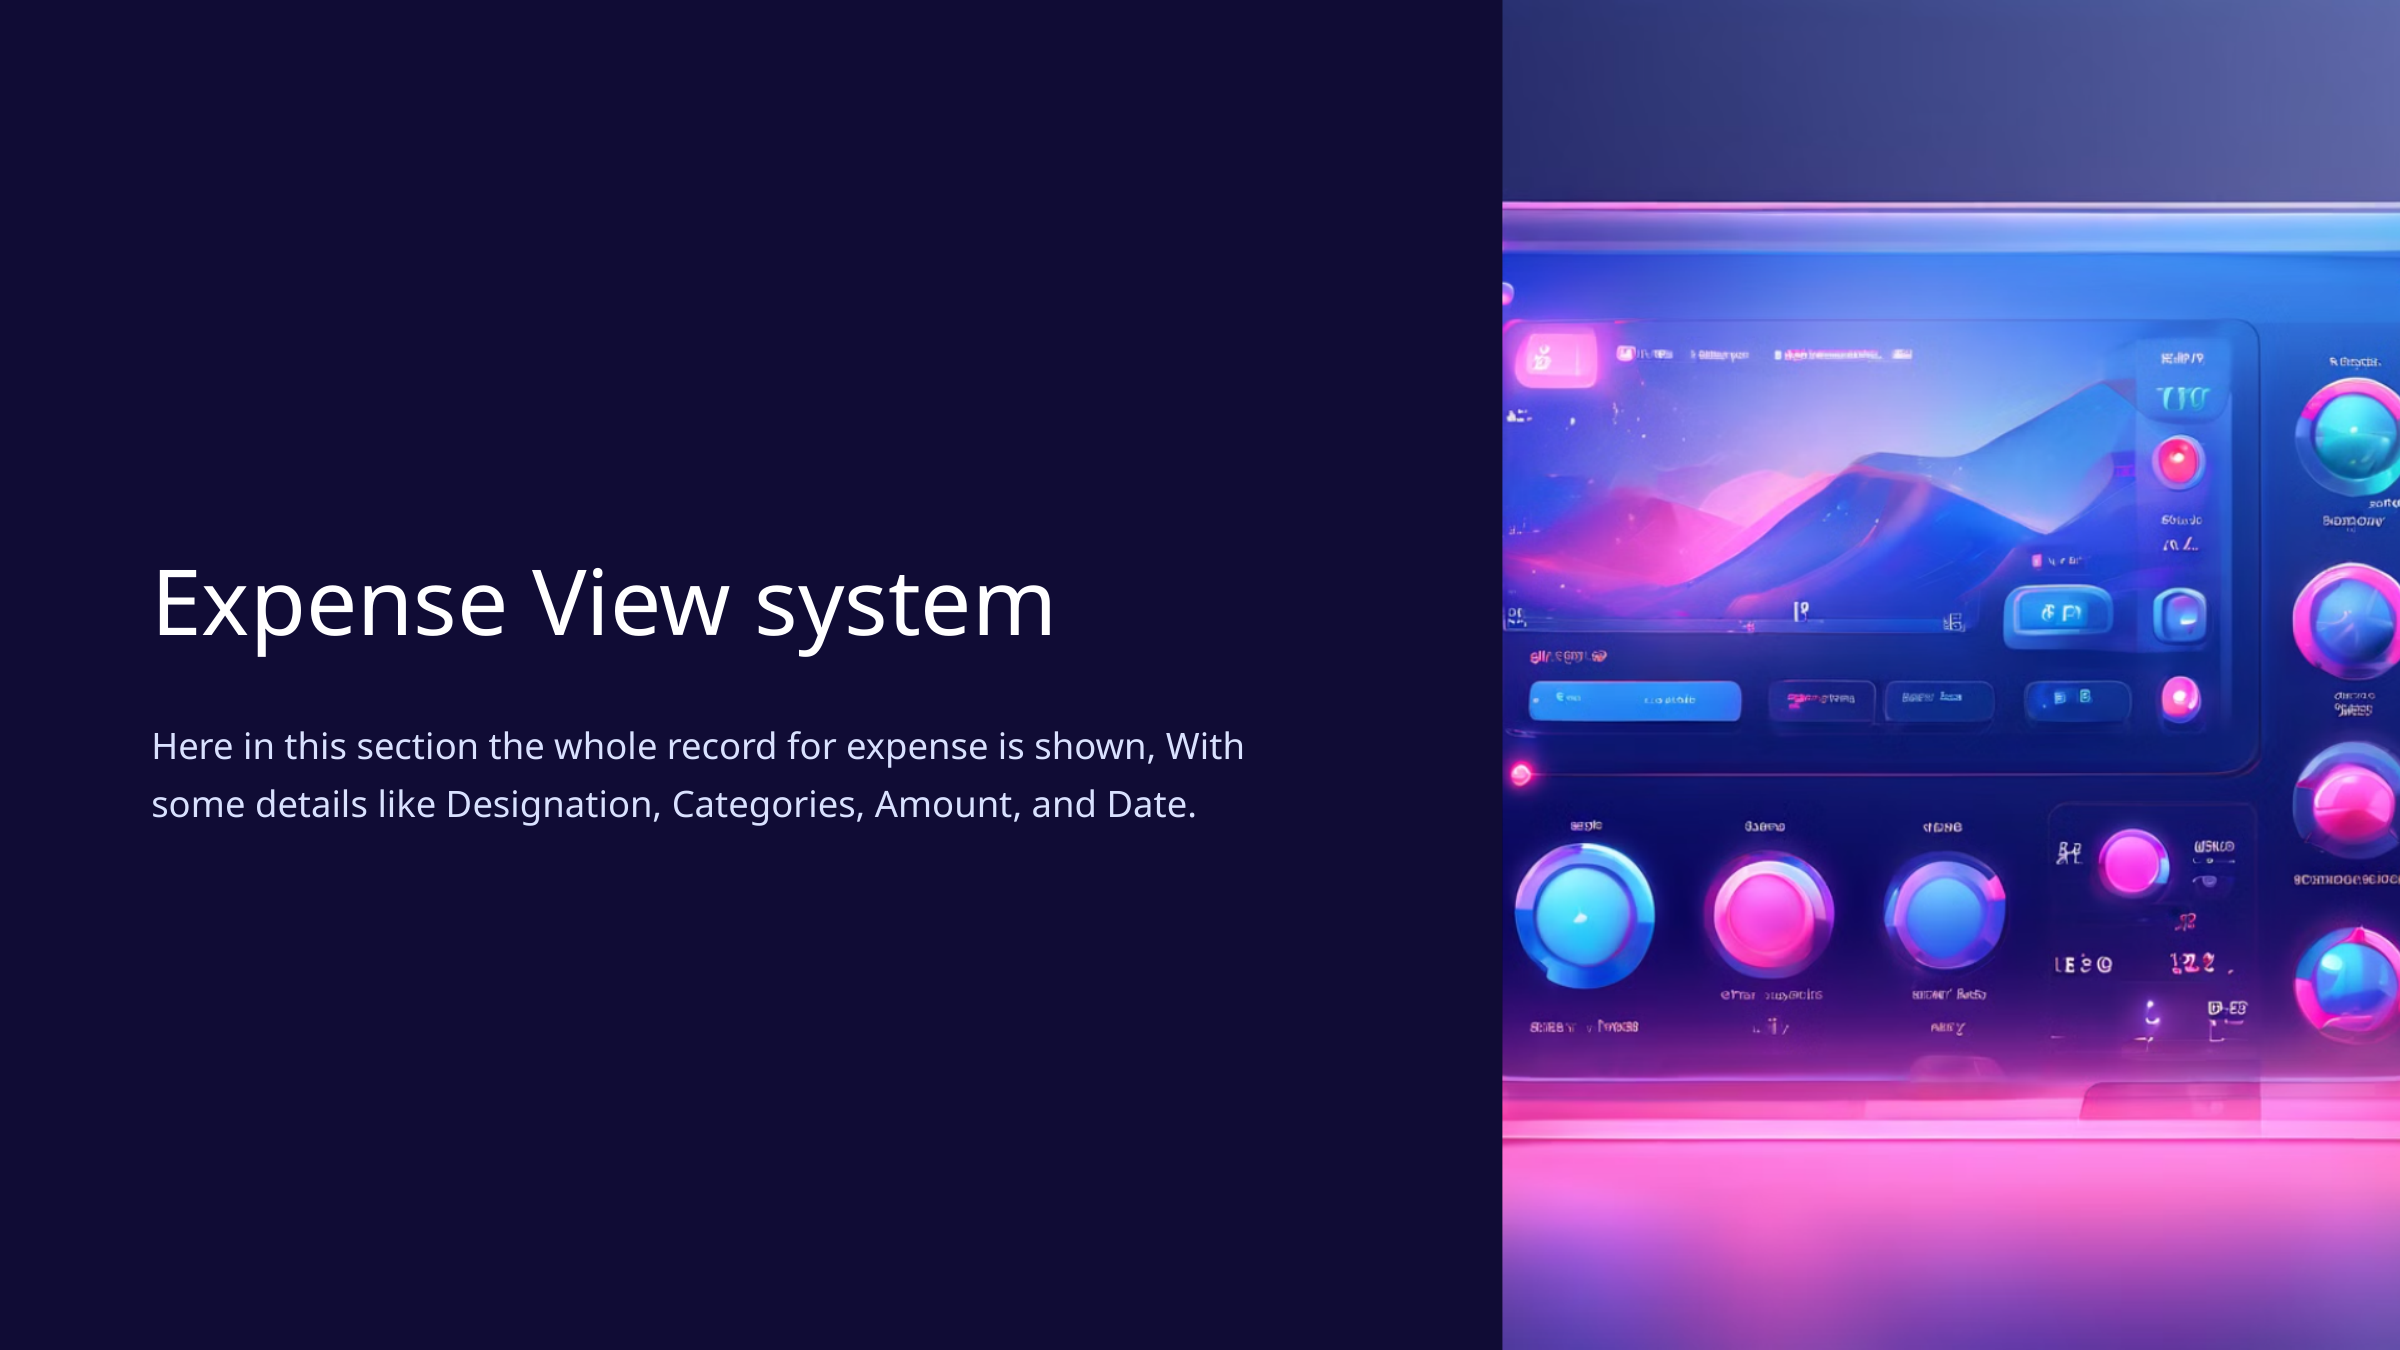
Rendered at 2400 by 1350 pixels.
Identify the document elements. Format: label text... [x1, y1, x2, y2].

text_box Here in this section the whole record for expense is shown, With some details like Designation, Categories, Amount, and Date. [136, 700, 1364, 818]
text_box [0, 0, 1501, 1350]
picture [1501, 0, 2400, 1350]
text_box Expense View system [136, 532, 1048, 647]
